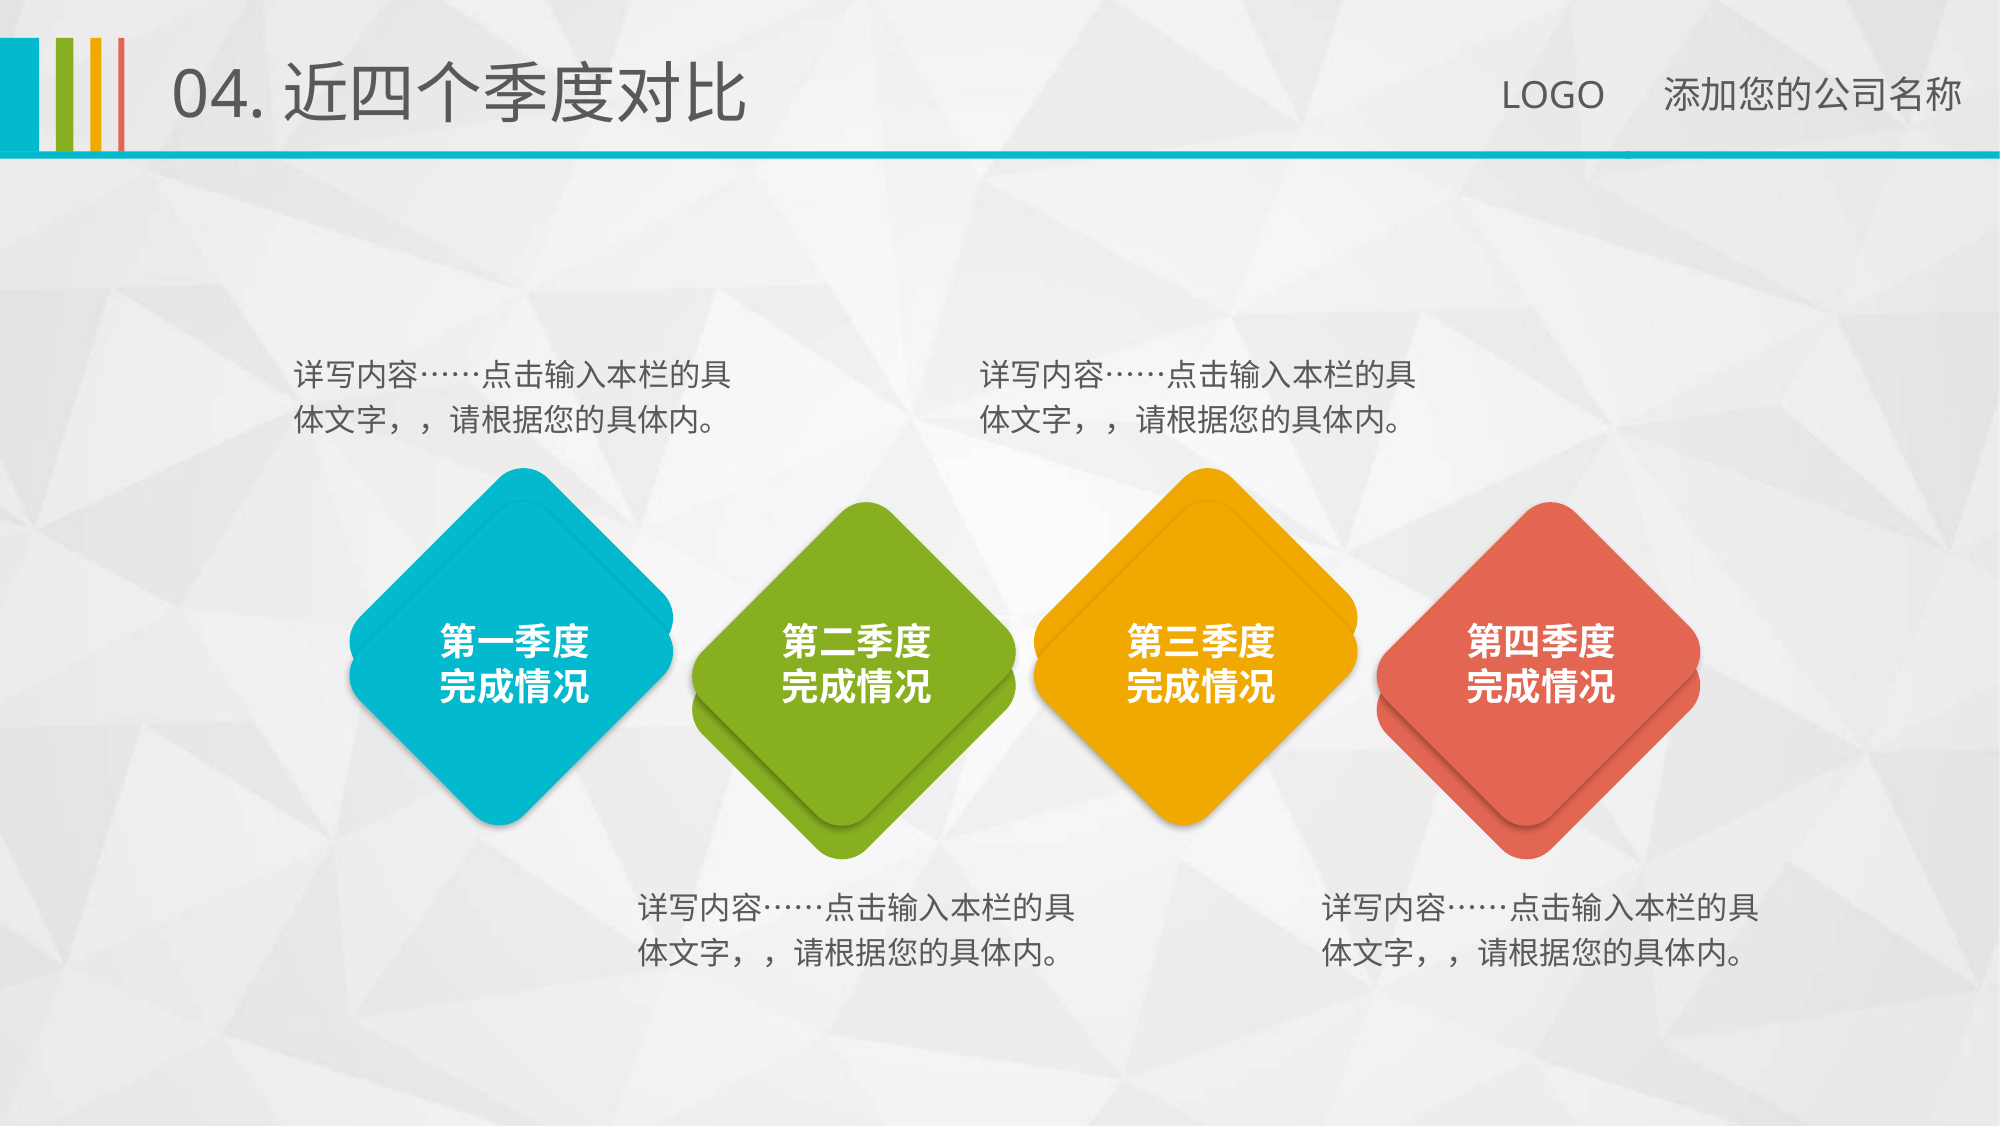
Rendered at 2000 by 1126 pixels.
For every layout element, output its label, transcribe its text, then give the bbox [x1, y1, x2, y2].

text_box LOGO 添加您的公司名称 [1486, 63, 2000, 123]
picture [0, 0, 2000, 151]
text_box 详写内容……点击输入本栏的具体文字，，请根据您的具体内。 [979, 348, 1418, 438]
picture [0, 160, 2000, 1126]
text_box 详写内容……点击输入本栏的具体文字，，请根据您的具体内。 [293, 348, 733, 438]
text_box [0, 37, 125, 149]
text_box 04.近四个季度对比 [157, 43, 925, 138]
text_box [377, 513, 645, 780]
text_box 详写内容……点击输入本栏的具体文字，，请根据您的具体内。 [637, 880, 1076, 971]
text_box 详写内容……点击输入本栏的具体文字，，请根据您的具体内。 [1321, 880, 1760, 971]
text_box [720, 547, 988, 814]
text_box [1405, 547, 1672, 814]
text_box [1062, 513, 1330, 780]
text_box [0, 151, 2000, 160]
